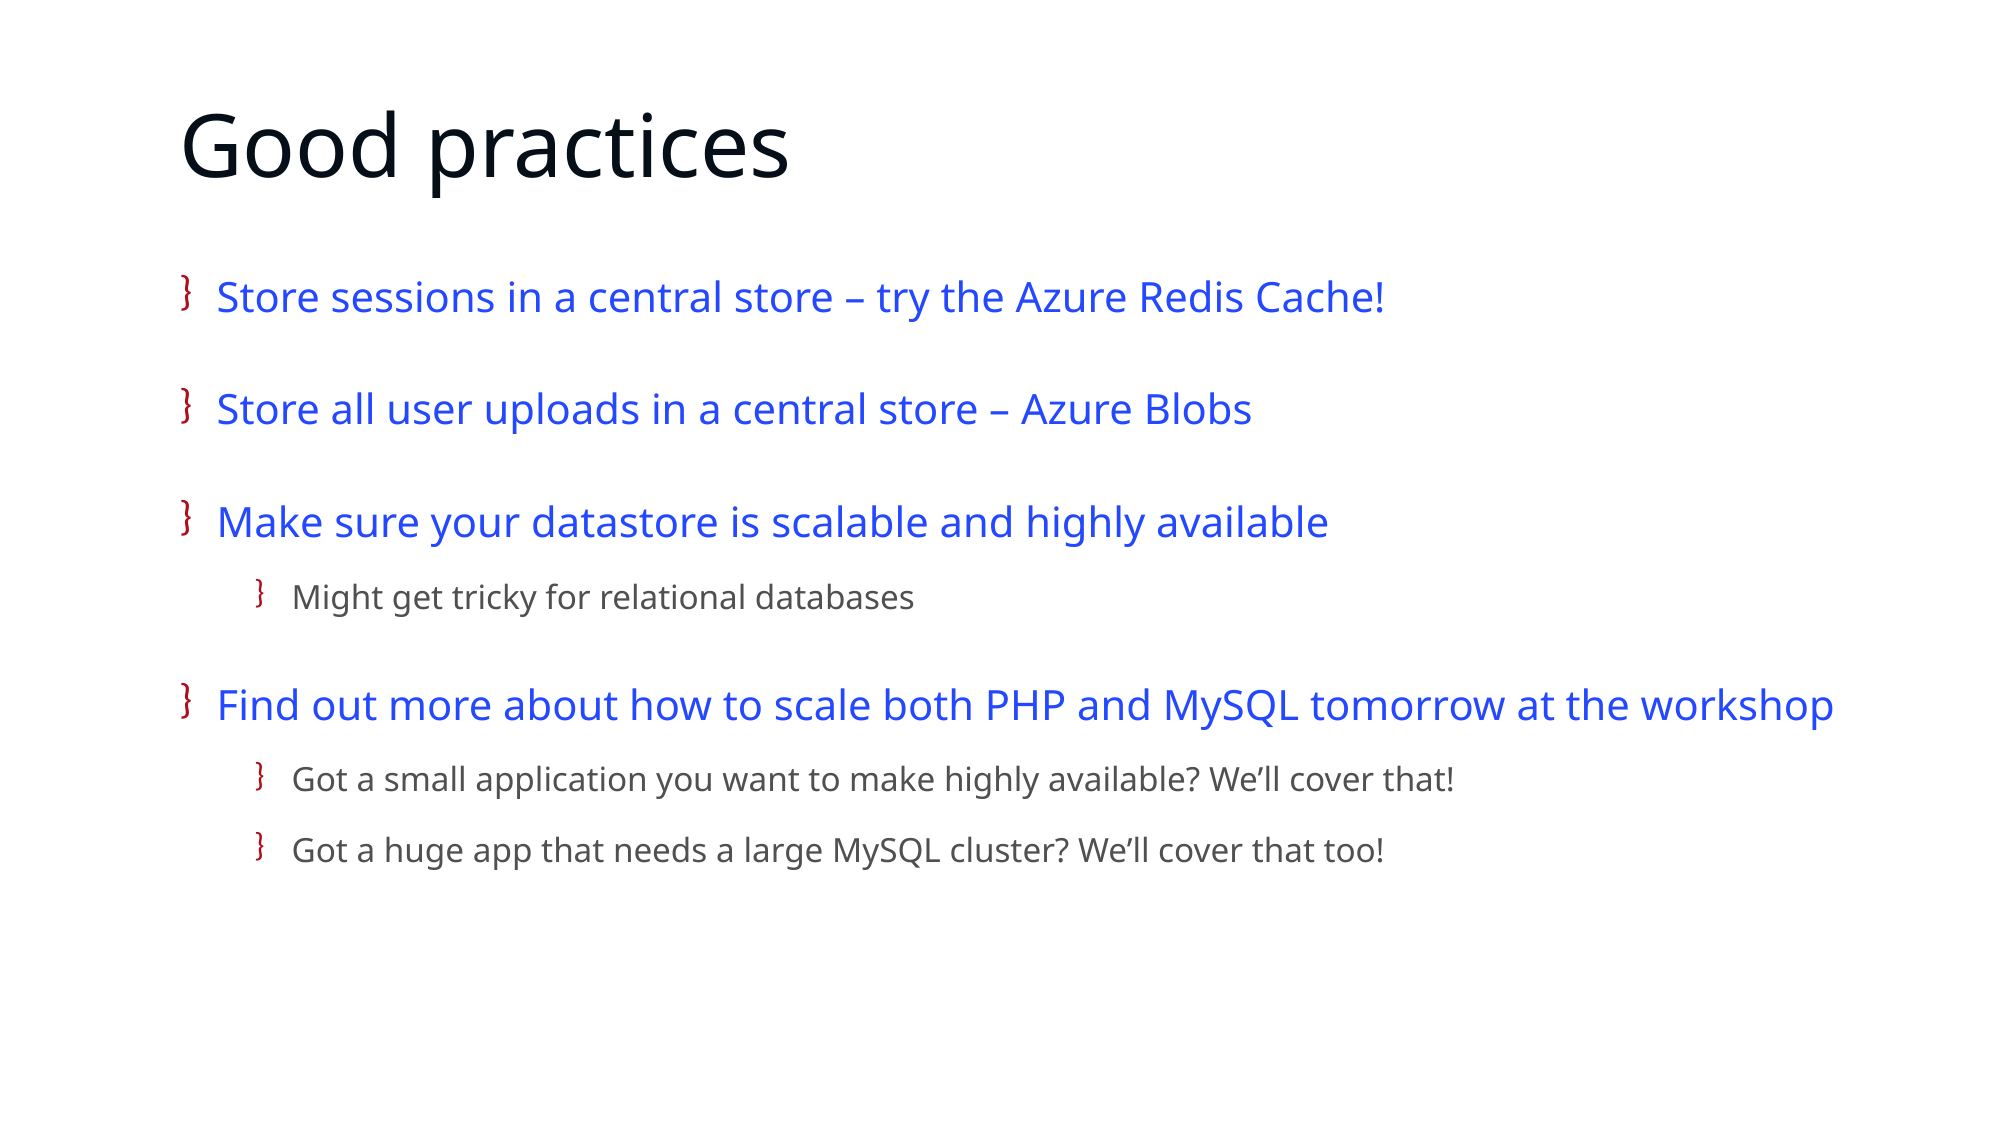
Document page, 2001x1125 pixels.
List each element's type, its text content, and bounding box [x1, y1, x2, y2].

title Good practices [173, 90, 1863, 209]
list Store sessions in a central store – try the Azure Redis Cache! Store all user uploads in a central store – Azure Blobs Make sure your datastore is scalable and highly available Might get tricky for relational databases Find out more about how to scale both PHP and MySQL tomorrow at the workshop Got a small application you want to make highly available? We’ll cover that! Got a huge app that needs a large MySQL cluster? We’ll cover that too! [173, 237, 1863, 1035]
